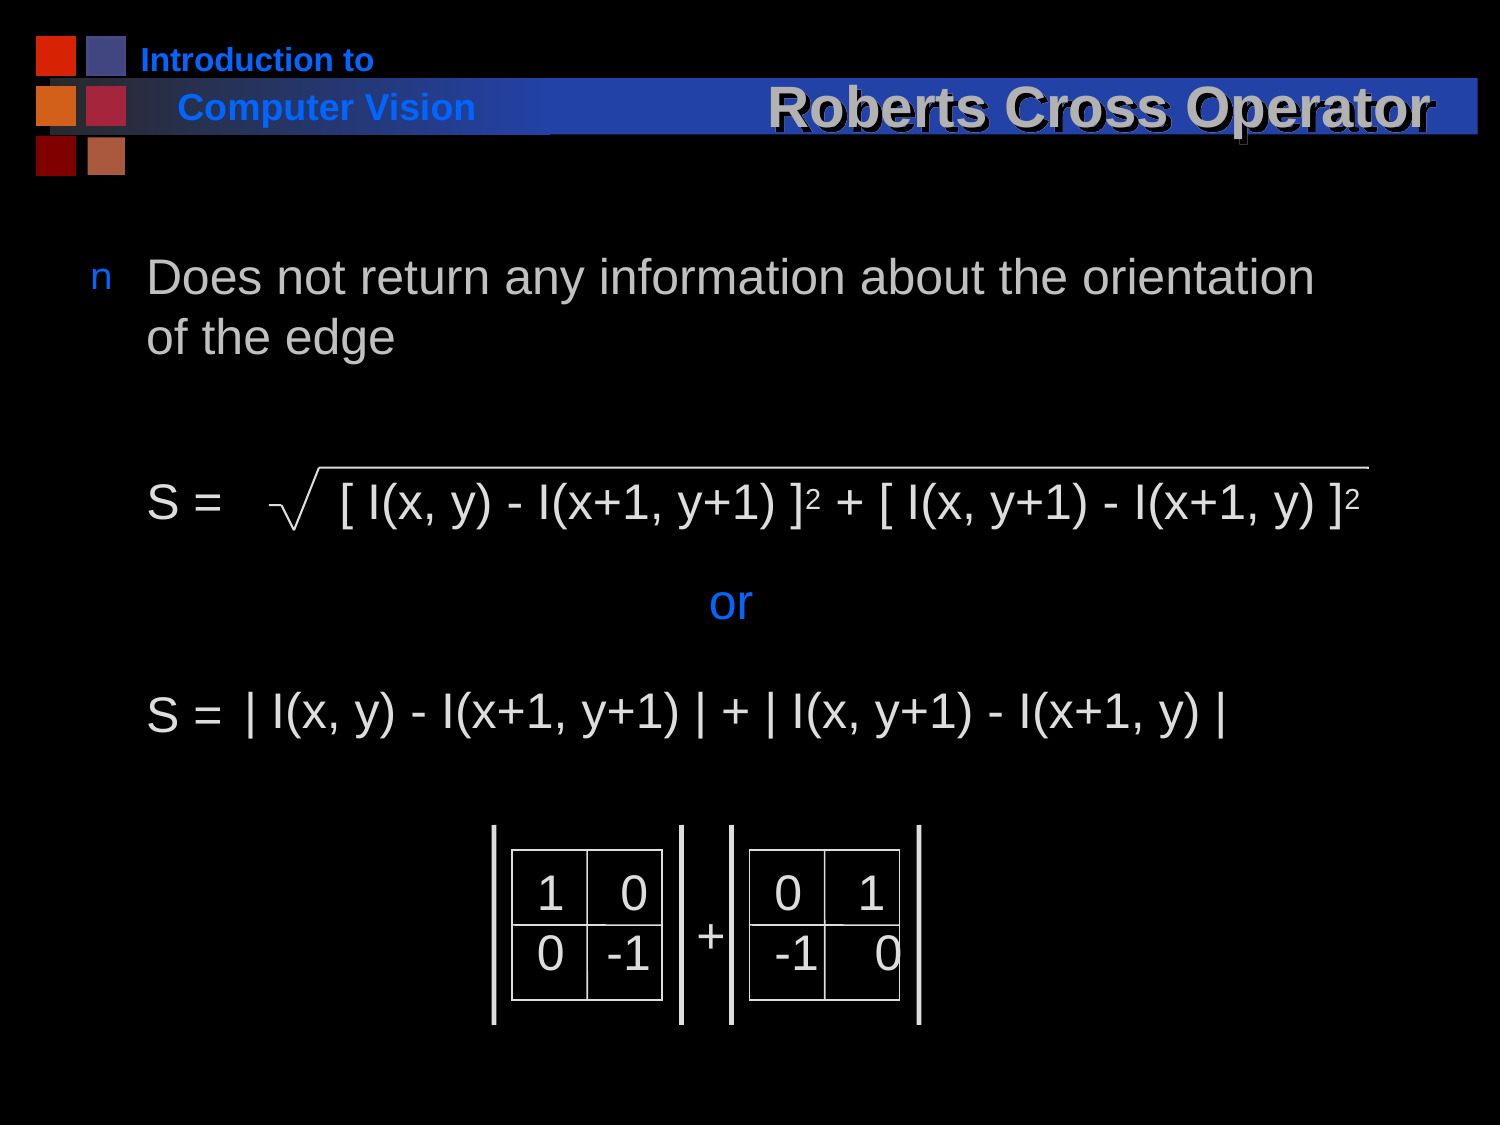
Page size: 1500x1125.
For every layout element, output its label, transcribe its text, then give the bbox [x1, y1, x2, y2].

text_box or [694, 562, 769, 638]
list Does not return any information about the orientation of the edge [74, 236, 1351, 388]
text_box | I(x, y) - I(x+1, y+1) | + | I(x, y+1) - I(x+1, y) | [229, 671, 1244, 746]
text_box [268, 462, 1376, 538]
text_box S = [131, 462, 252, 538]
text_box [493, 824, 920, 1026]
title Roberts Cross Operator [736, 46, 1463, 148]
text_box S = [131, 674, 252, 750]
